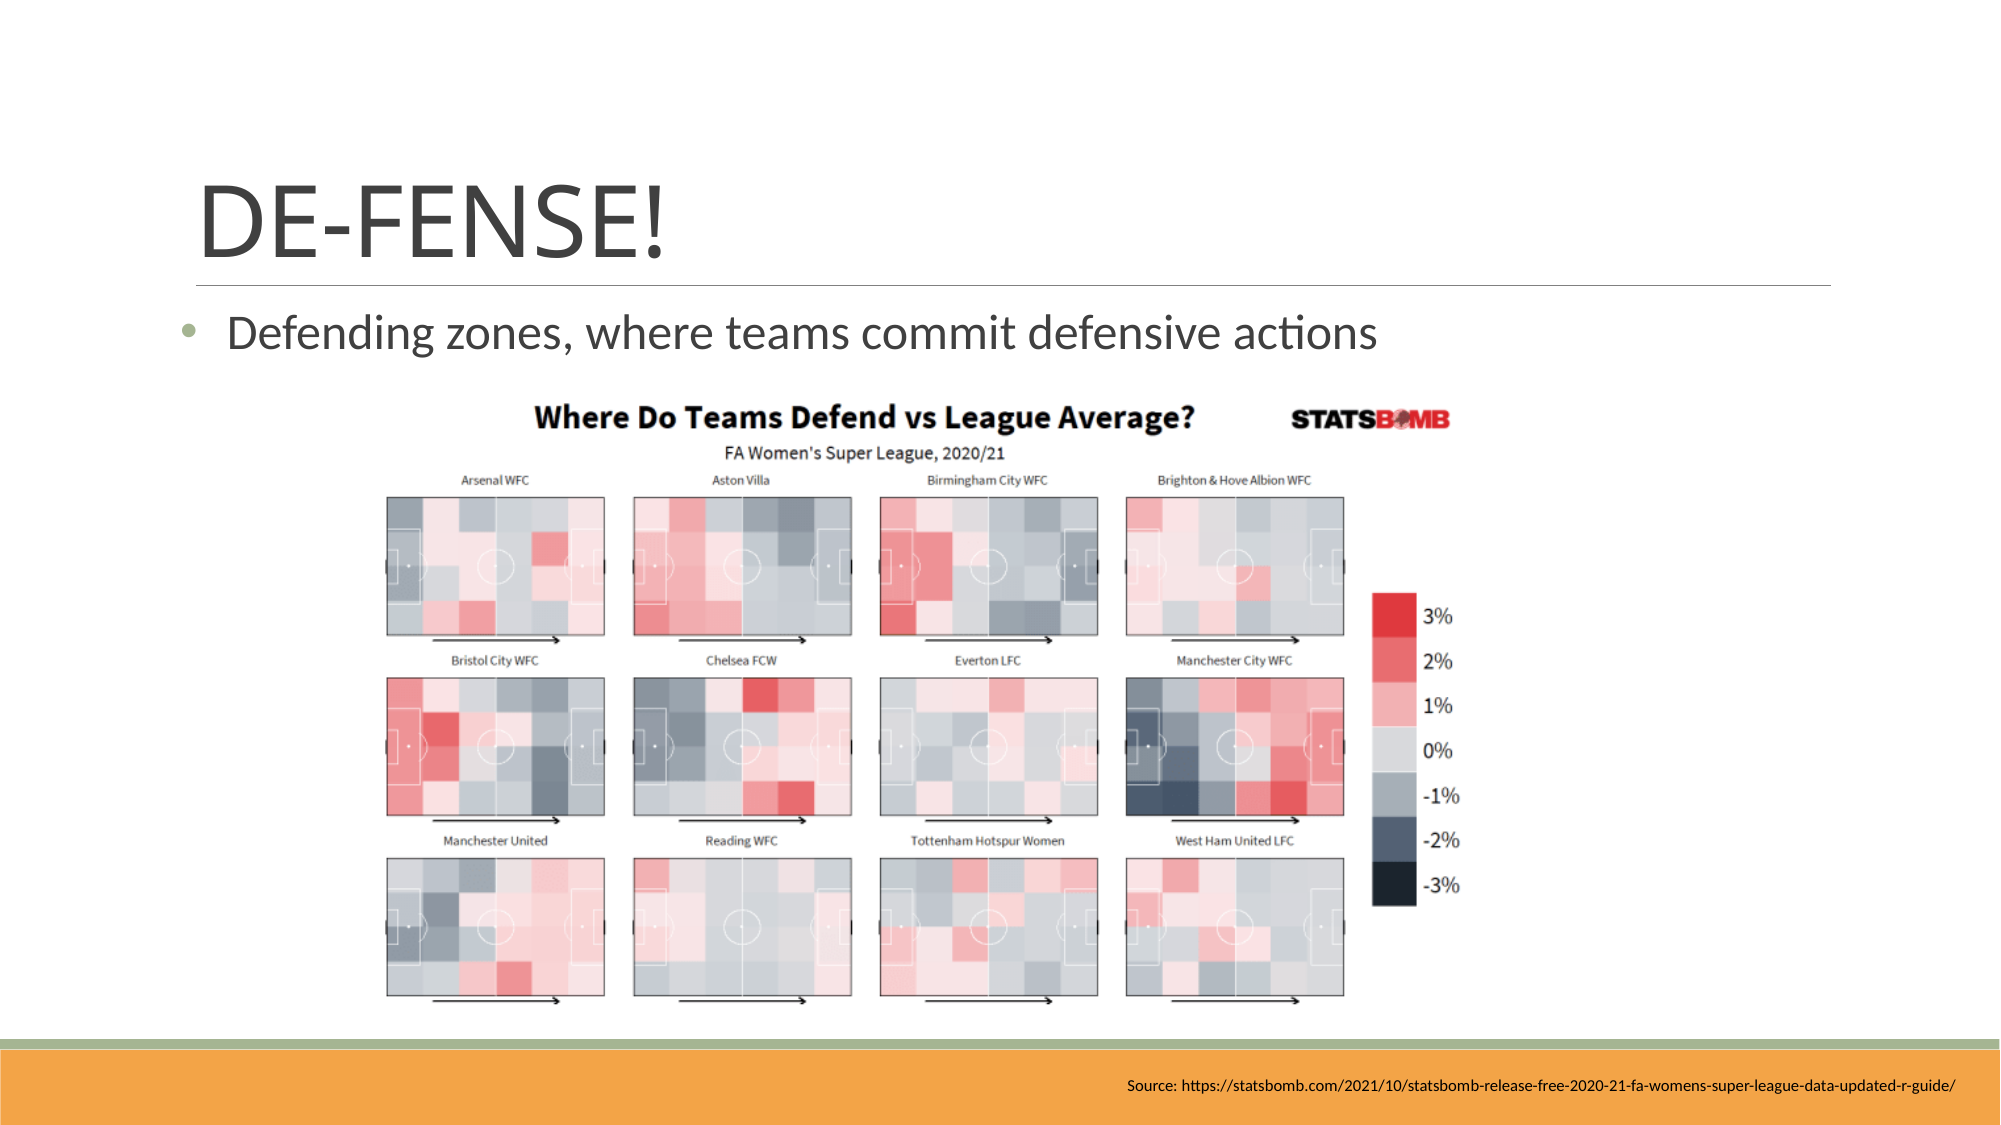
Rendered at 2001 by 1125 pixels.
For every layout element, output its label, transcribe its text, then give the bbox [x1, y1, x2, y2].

list Defending zones, where teams commit defensive actions [180, 299, 1793, 1036]
picture [366, 385, 1473, 1037]
title DE-FENSE! [180, 47, 1830, 285]
text_box Source: https://statsbomb.com/2021/10/statsbomb-release-free-2020-21-fa-womens-super-league-data-updated-r-guide/ [1004, 1067, 1972, 1103]
